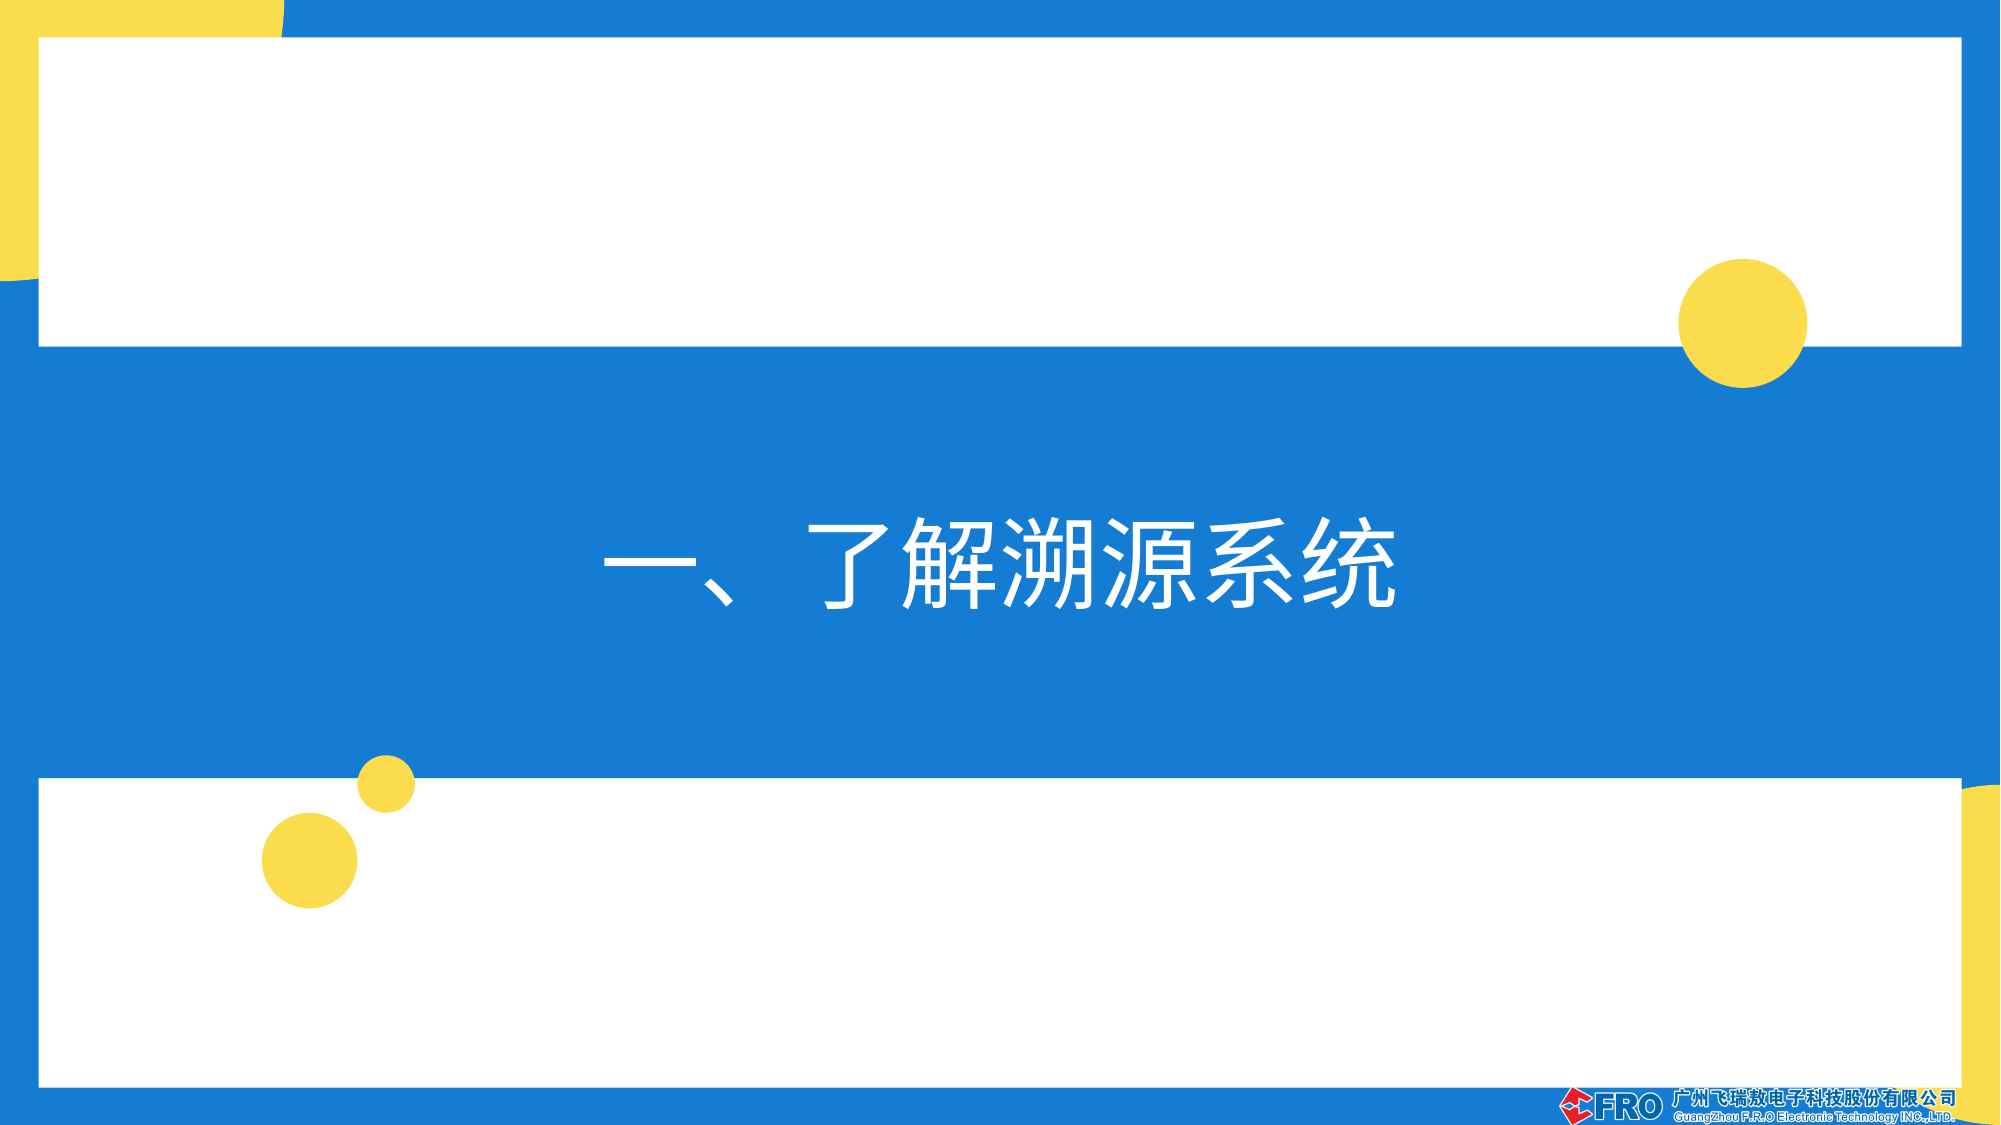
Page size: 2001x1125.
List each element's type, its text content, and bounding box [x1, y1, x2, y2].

picture [1559, 1087, 1956, 1125]
text_box 一、了解溯源系统 [122, 494, 1878, 630]
